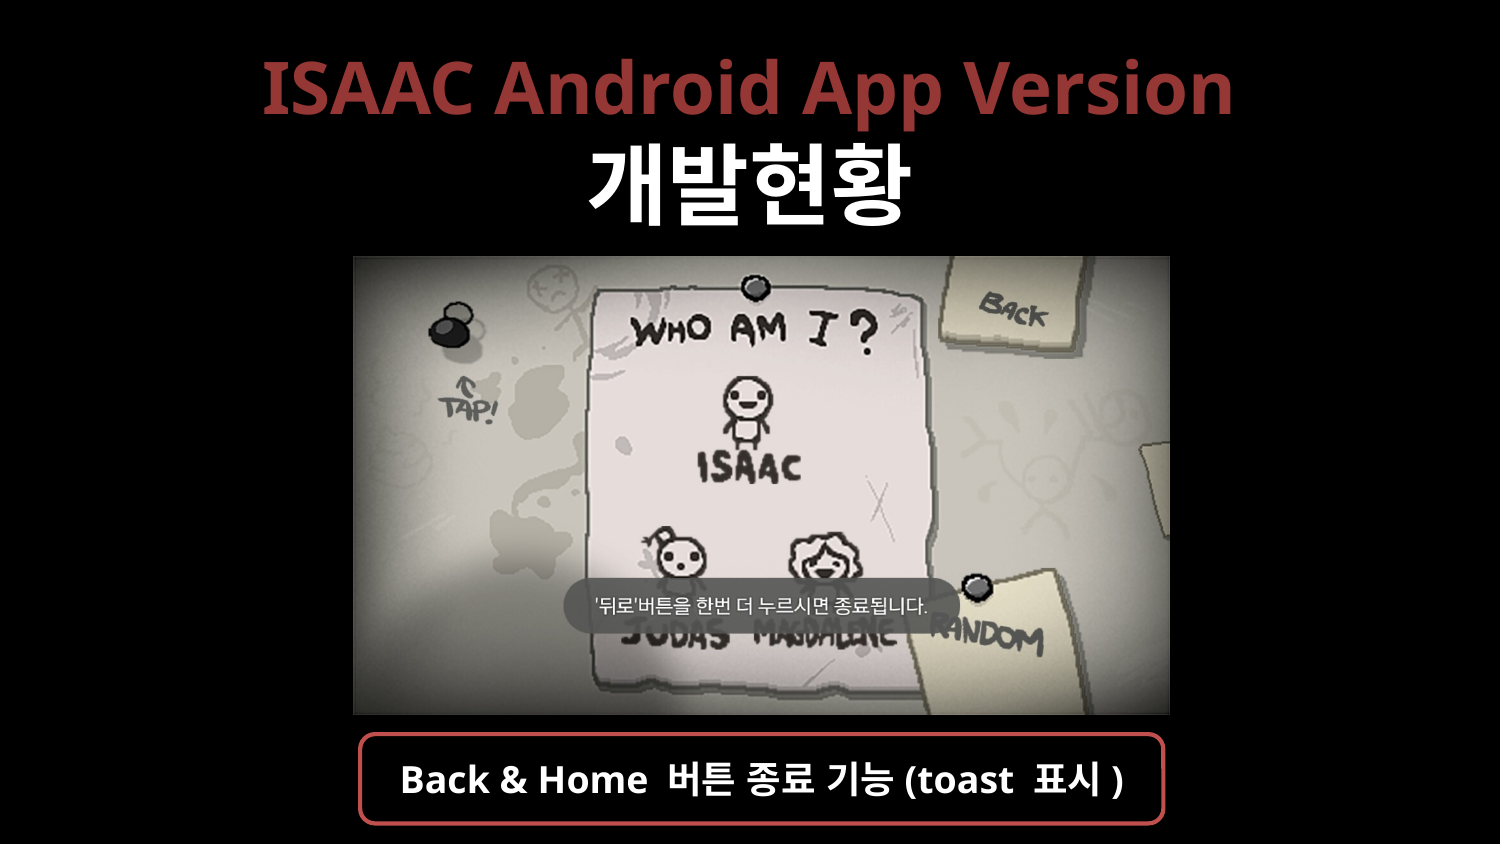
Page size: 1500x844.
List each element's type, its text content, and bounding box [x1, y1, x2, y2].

title ISAAC Android App Version 개발현황 [75, 33, 1425, 245]
picture [353, 255, 1170, 716]
text_box Back & Home 버튼 종료 기능(toast 표시) [358, 732, 1166, 826]
